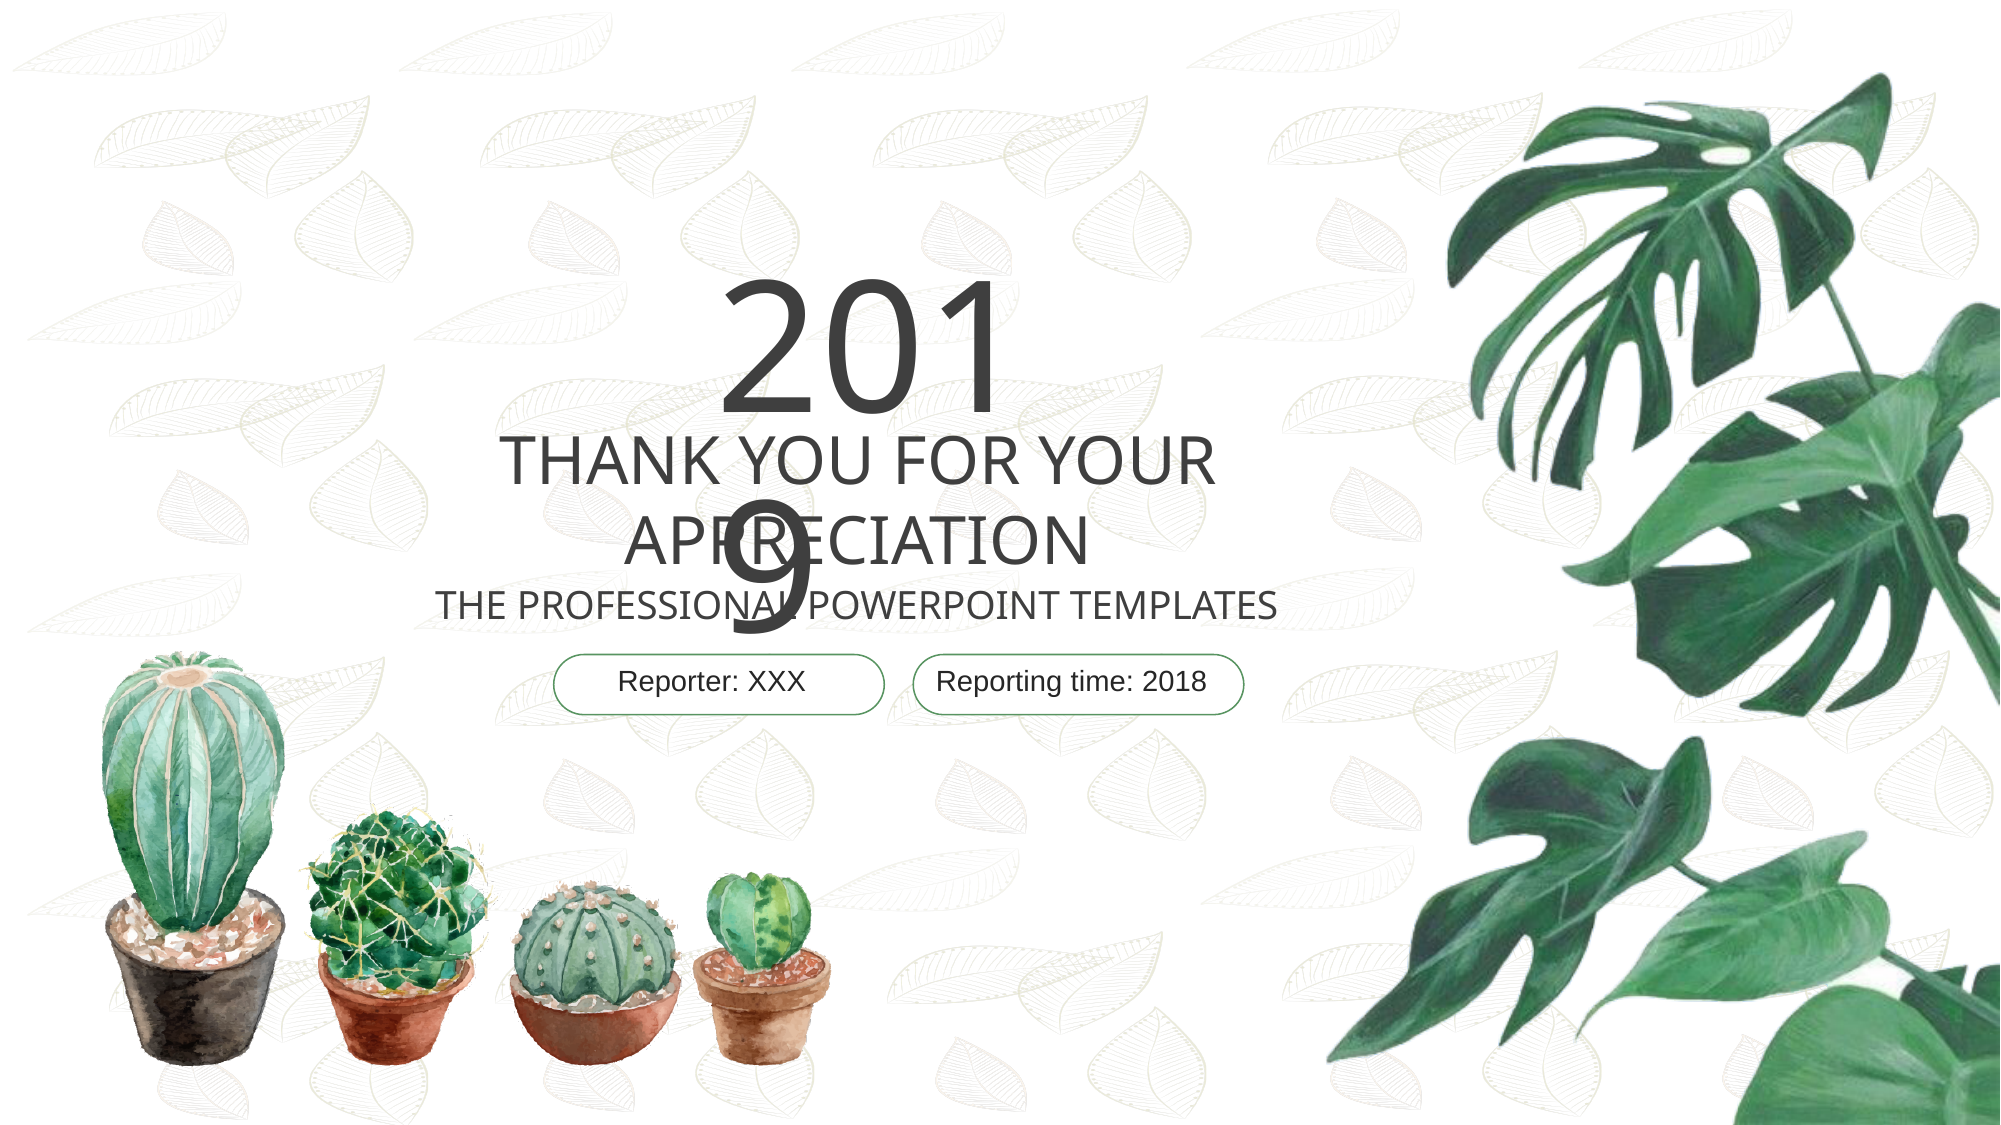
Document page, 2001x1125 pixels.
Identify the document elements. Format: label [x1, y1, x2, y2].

picture [0, 607, 916, 1125]
picture [1199, 0, 2000, 1125]
text_box [551, 651, 1245, 760]
text_box [12, 9, 1194, 650]
text_box [919, 767, 1194, 1125]
